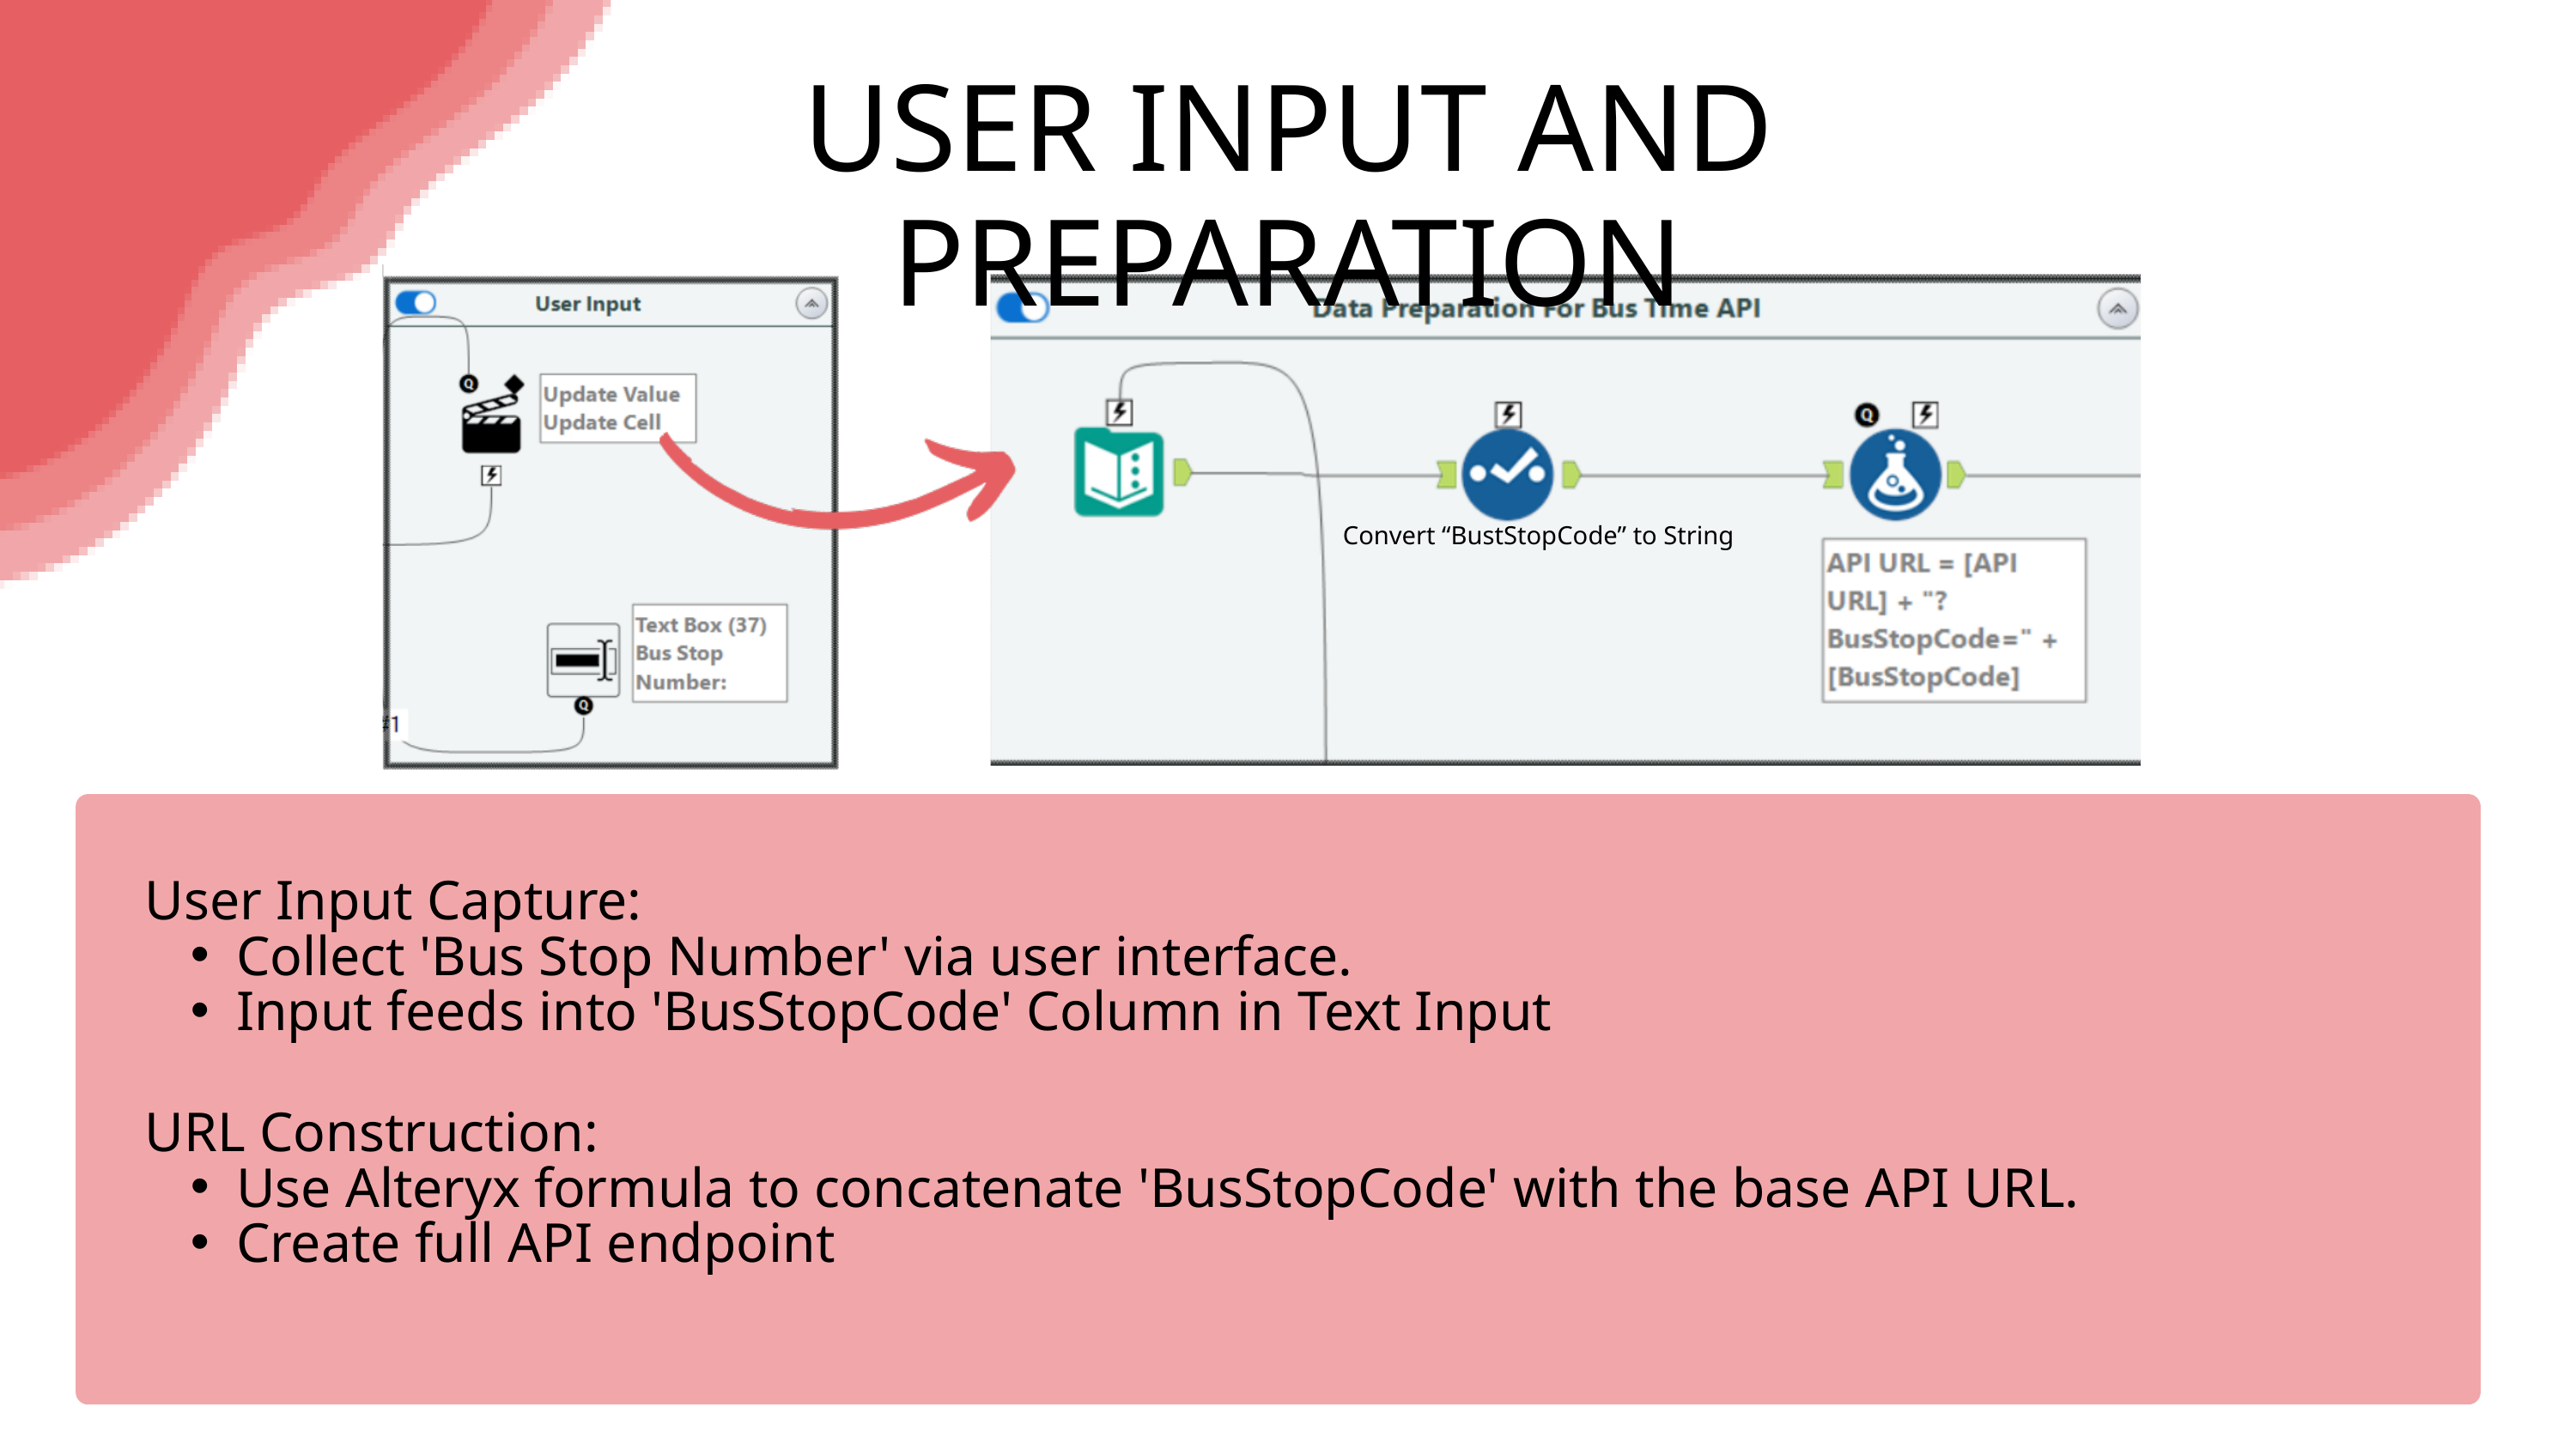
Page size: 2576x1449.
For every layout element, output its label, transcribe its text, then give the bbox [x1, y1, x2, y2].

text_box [0, 0, 611, 590]
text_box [990, 274, 2142, 766]
text_box USER INPUT AND PREPARATION [616, 61, 2142, 330]
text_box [382, 264, 840, 775]
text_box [75, 793, 2482, 1405]
text_box [842, 432, 986, 534]
